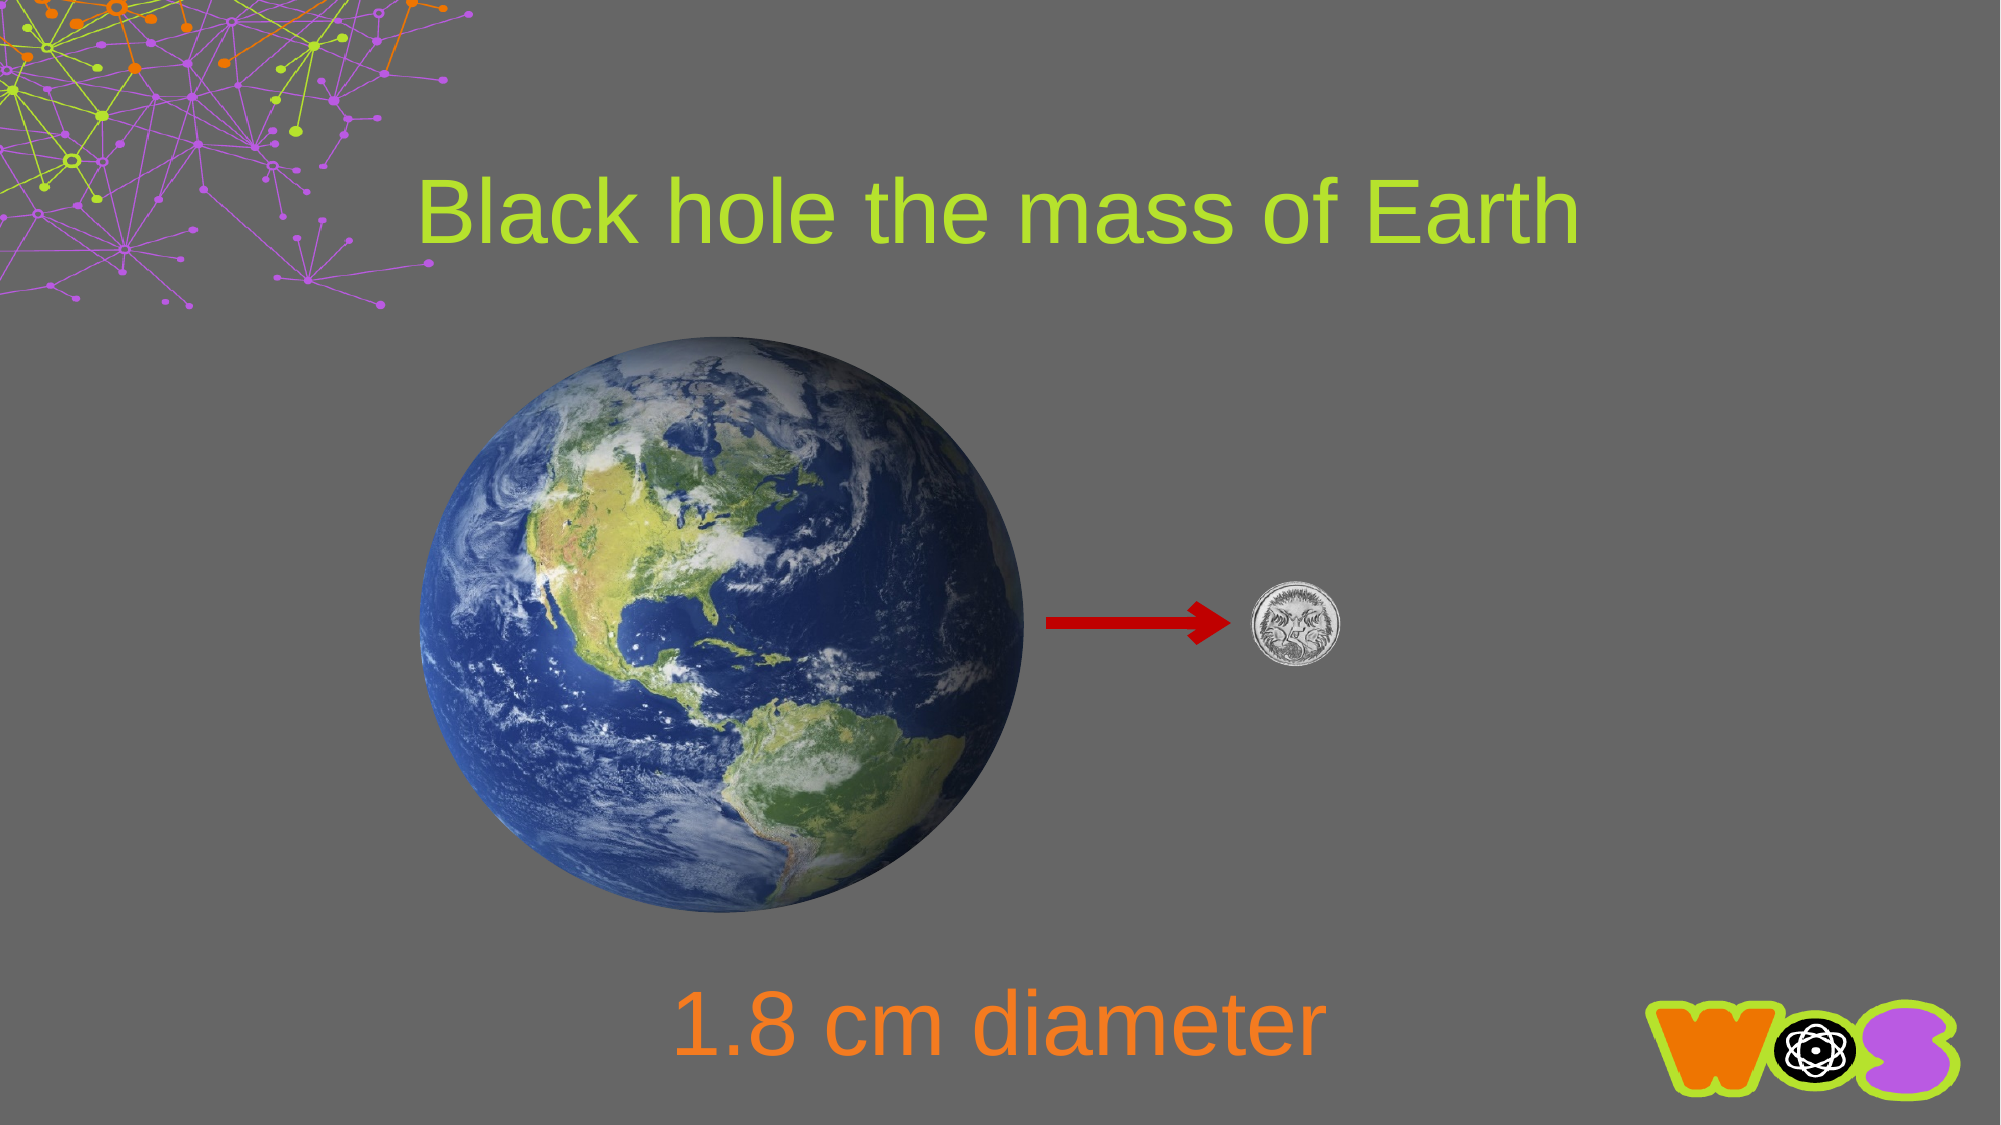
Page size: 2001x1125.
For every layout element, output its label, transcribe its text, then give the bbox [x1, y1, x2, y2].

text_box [419, 336, 1341, 913]
title Black hole the mass of Earth [137, 105, 1863, 323]
text_box 1.8 cm diameter [137, 916, 1863, 1125]
picture [0, 0, 2001, 1125]
